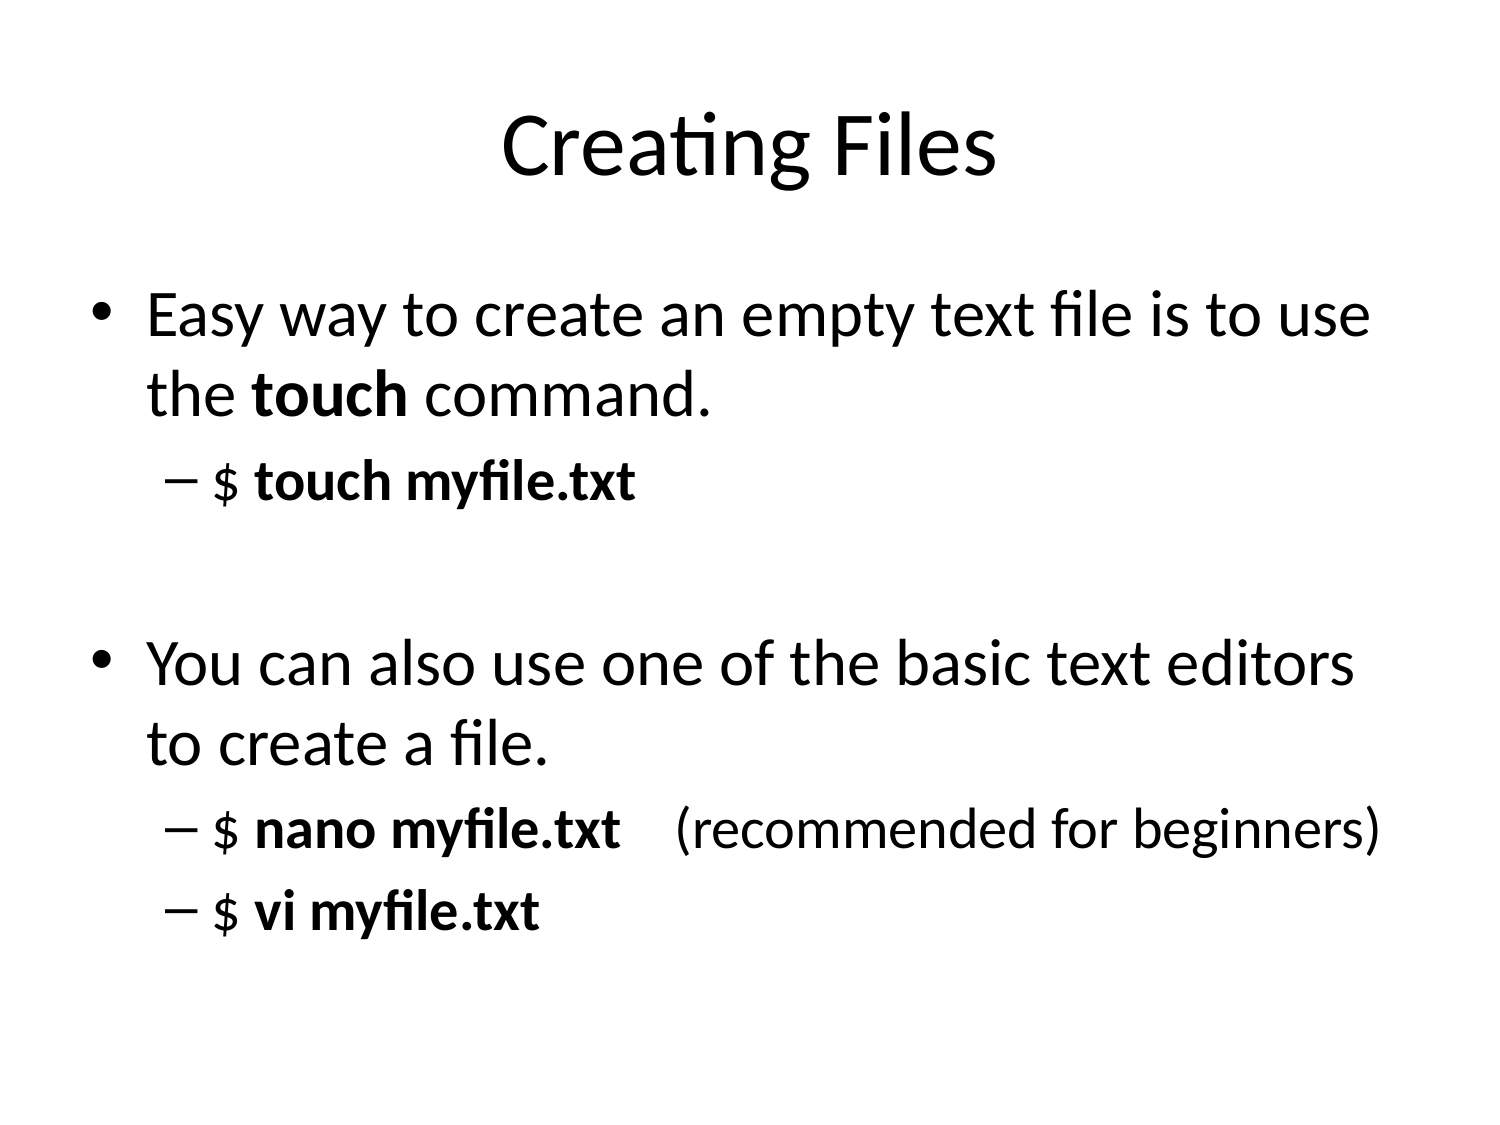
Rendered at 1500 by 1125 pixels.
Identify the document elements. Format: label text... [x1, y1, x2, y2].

list Easy way to create an empty text file is to use the touch command. $ touch myfile.txt You can also use one of the basic text editors to create a file. $ nano myfile.txt (recommended for beginners) $ vi myfile.txt [75, 262, 1425, 1005]
title Creating Files [75, 45, 1425, 233]
